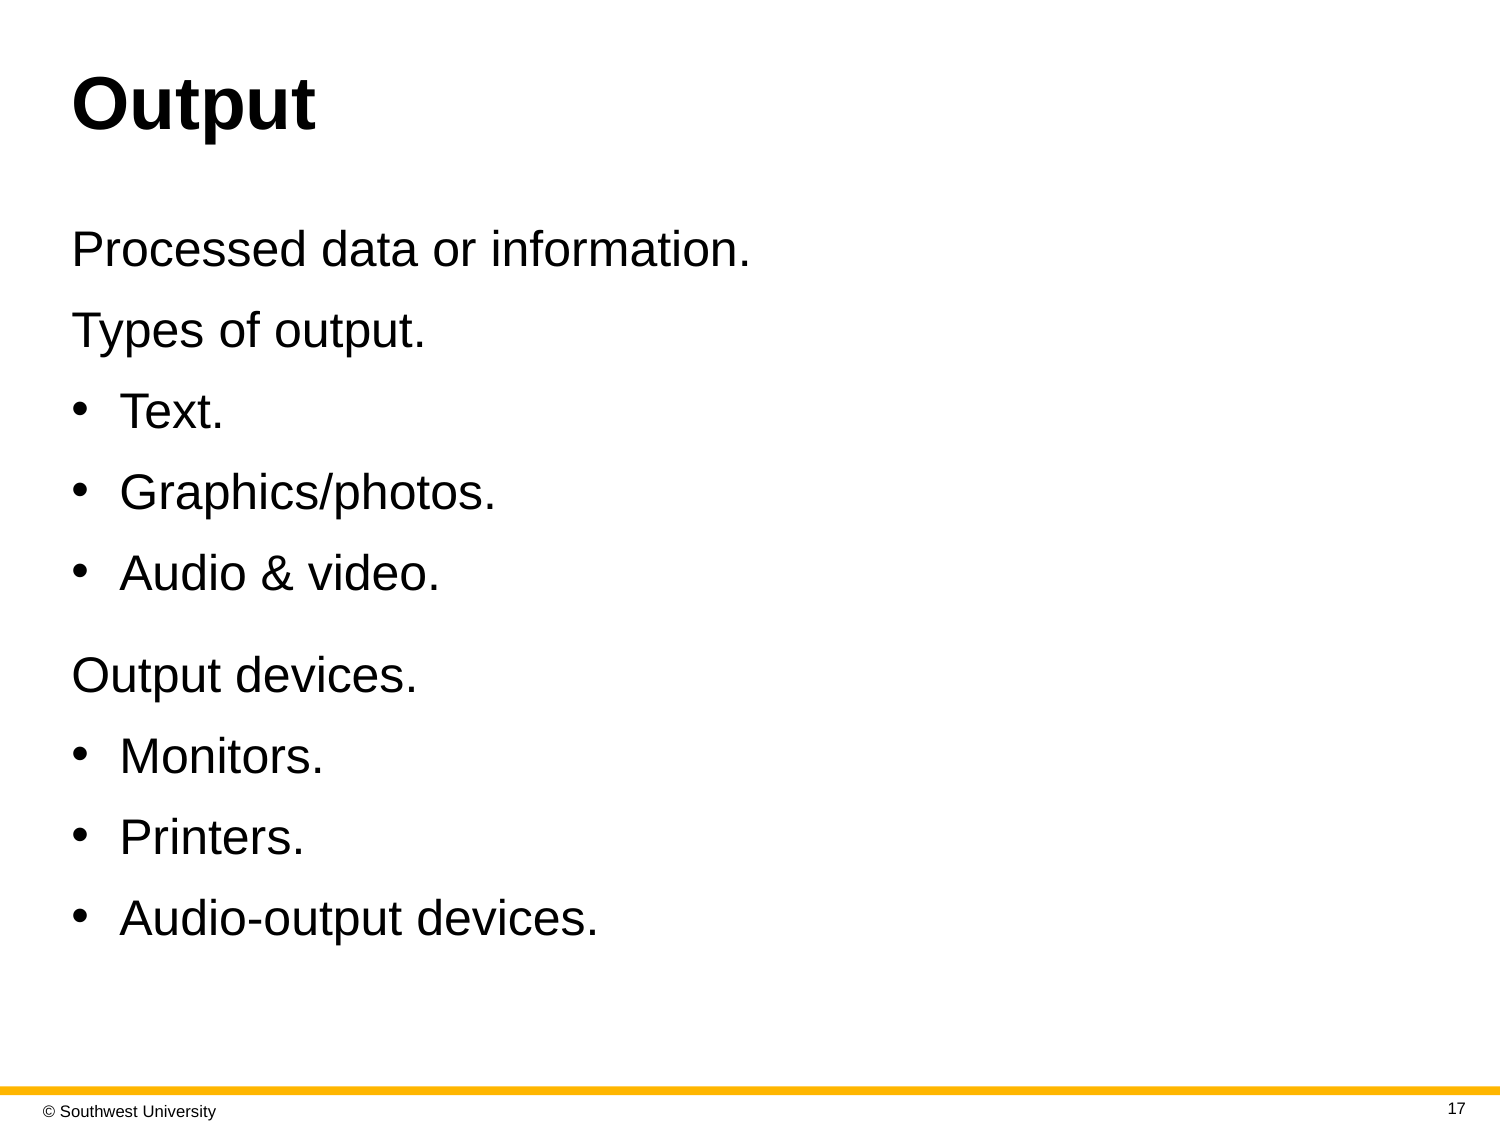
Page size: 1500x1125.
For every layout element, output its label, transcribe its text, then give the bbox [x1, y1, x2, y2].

title Output [56, 38, 1444, 173]
list Output devices. Monitors. Printers. Audio-output devices. [56, 635, 1444, 1025]
slide_number 17 [1415, 1094, 1474, 1122]
list Processed data or information. Types of output. Text. Graphics/photos. Audio & video. [56, 209, 1444, 609]
